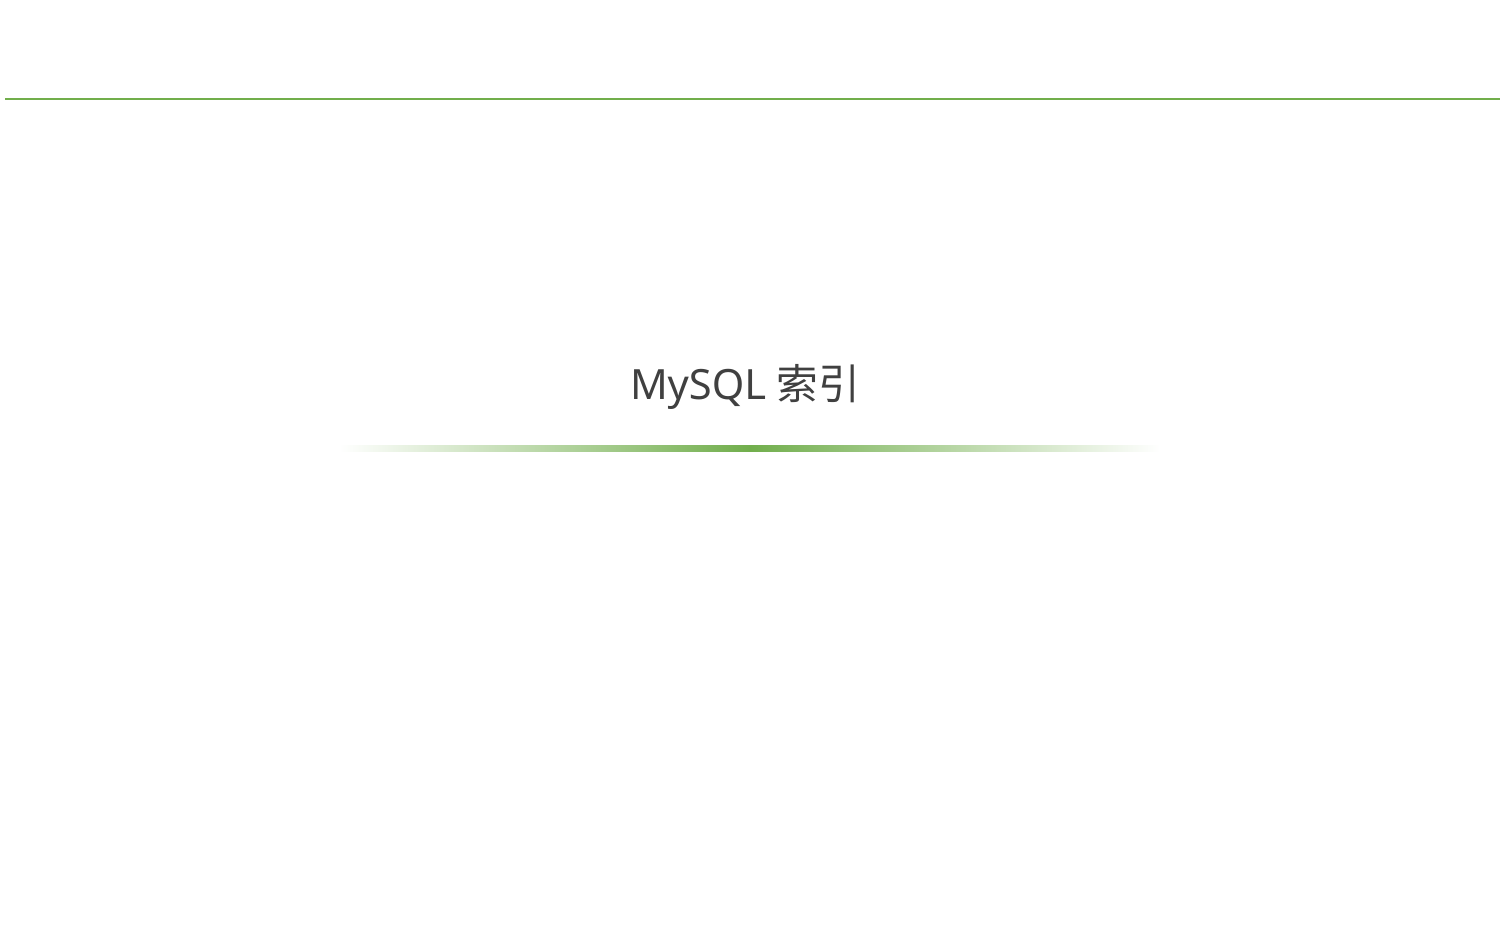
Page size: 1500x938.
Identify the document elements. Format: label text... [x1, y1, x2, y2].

text_box [339, 443, 1161, 454]
list MySQL索引 [336, 350, 1154, 430]
